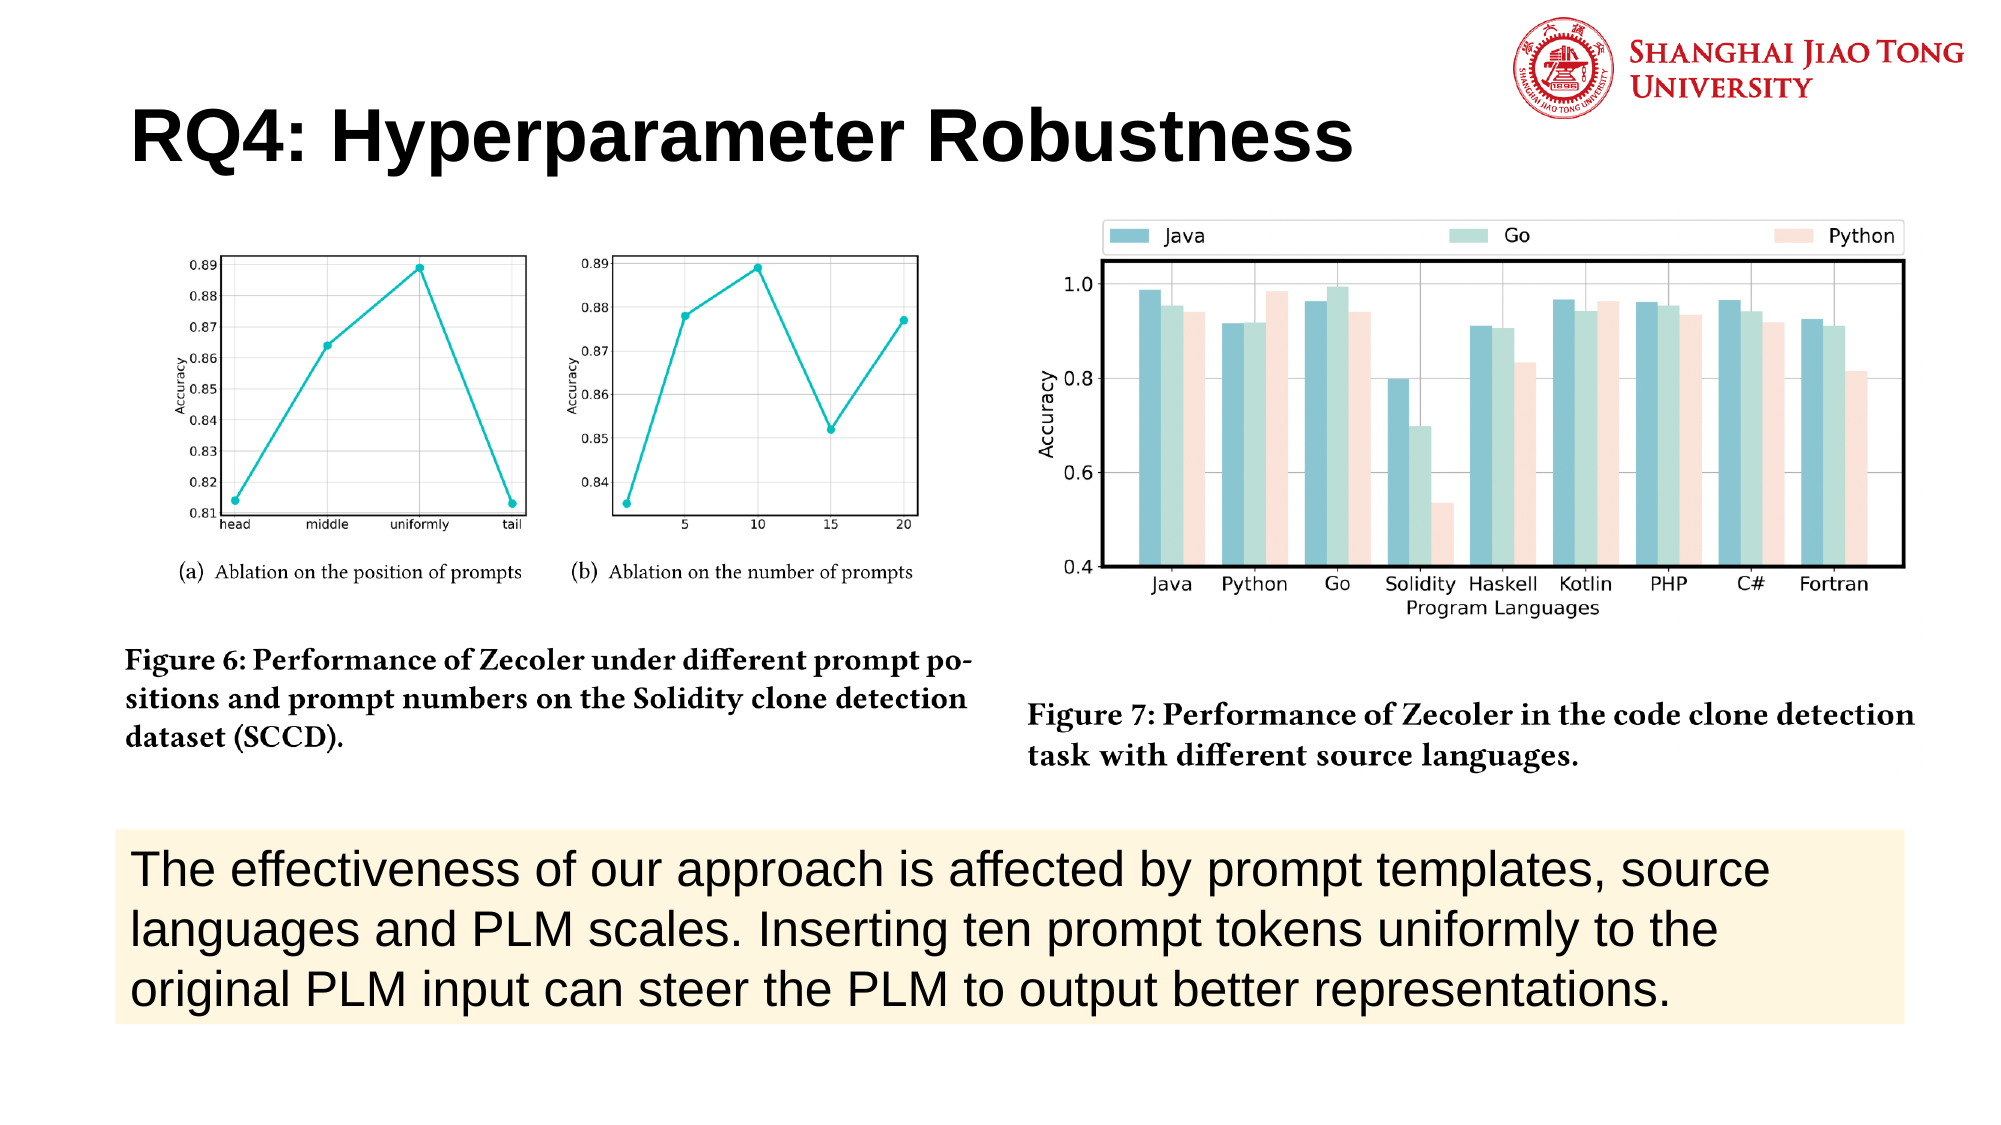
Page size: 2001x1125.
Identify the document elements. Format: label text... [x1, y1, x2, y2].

title RQ4: Hyperparameter Robustness [115, 71, 1376, 186]
text_box The effectiveness of our approach is affected by prompt templates, source languages and PLM scales. Inserting ten prompt tokens uniformly to the original PLM input can steer the PLM to output better representations. [115, 829, 1905, 1025]
picture [1018, 208, 1924, 783]
picture [1513, 17, 1964, 119]
picture [115, 232, 982, 760]
